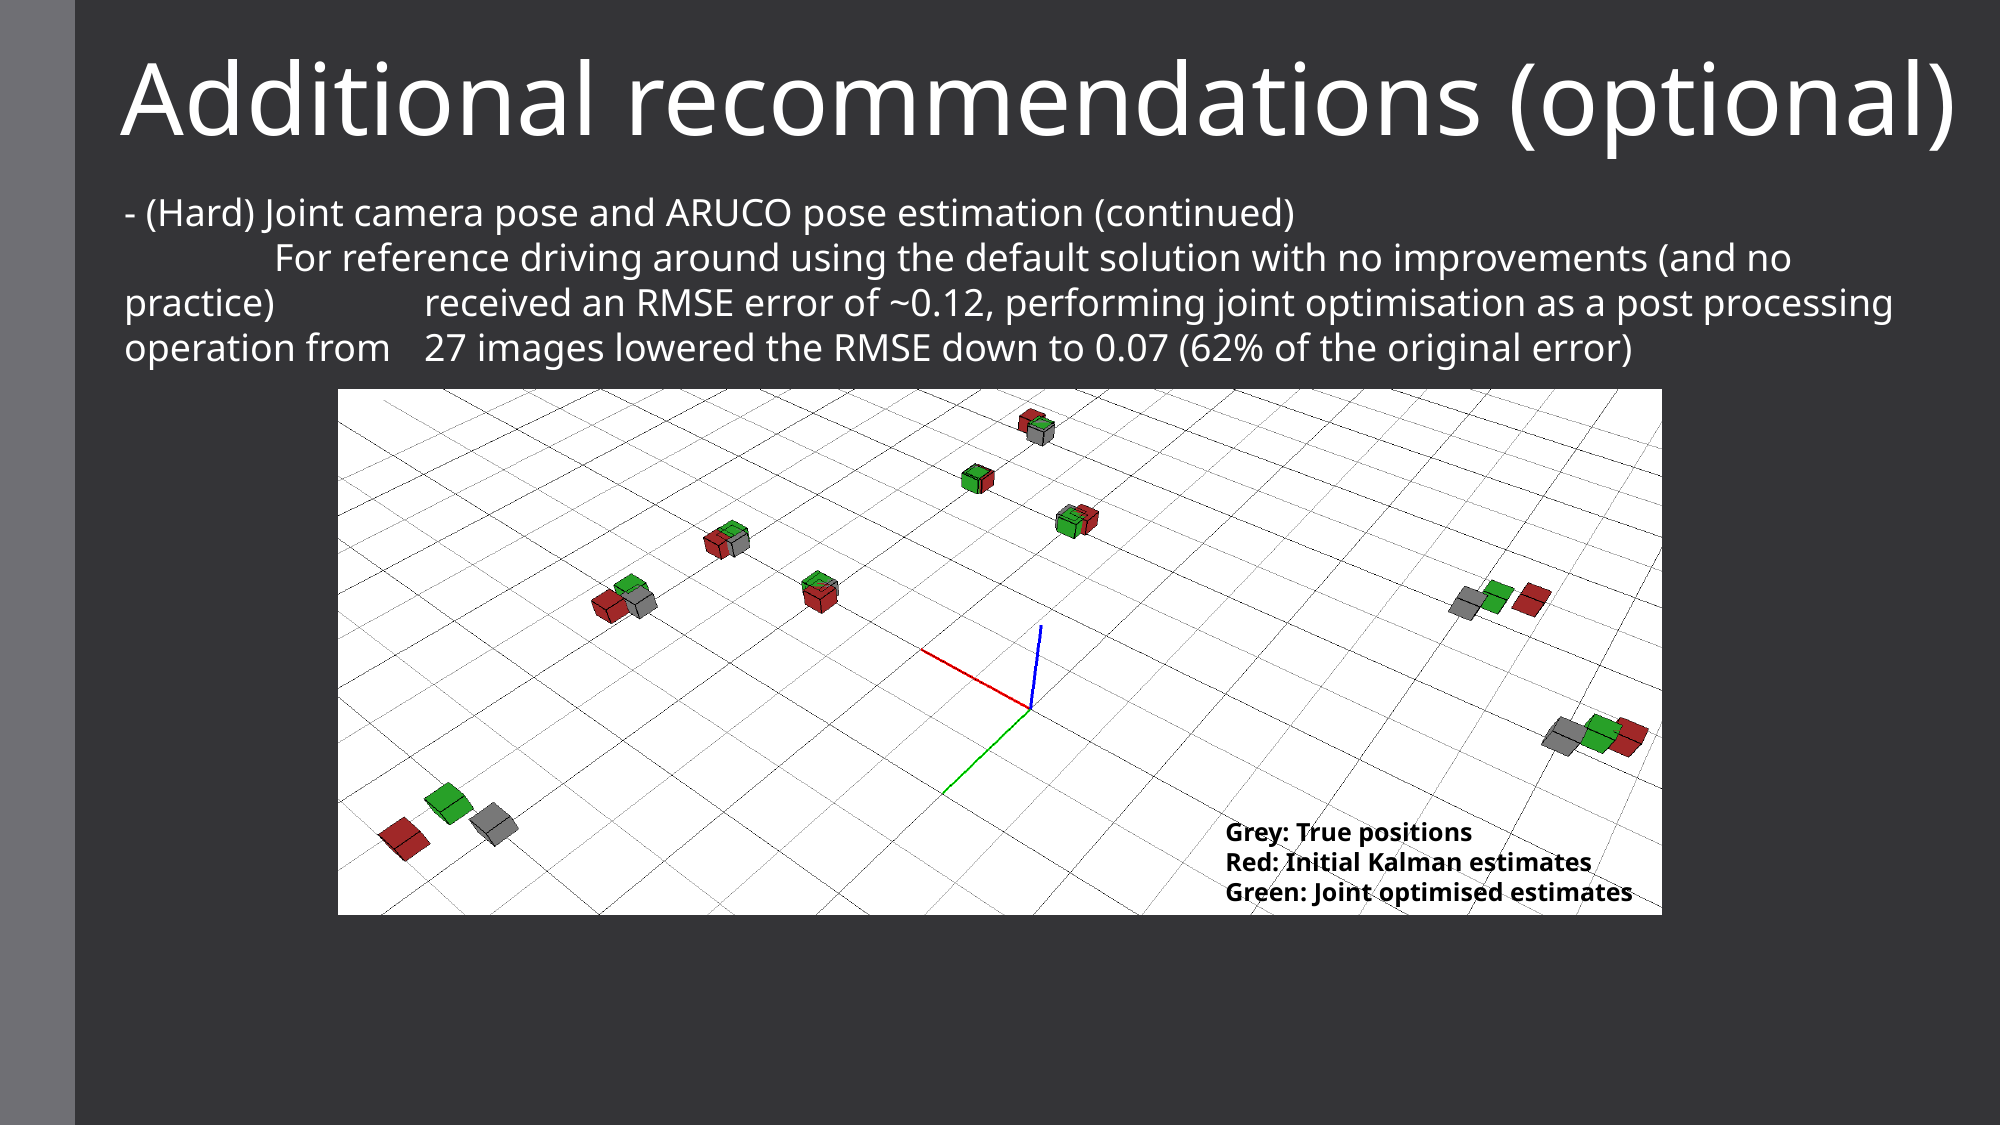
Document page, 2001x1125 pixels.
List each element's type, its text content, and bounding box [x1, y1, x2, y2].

text_box Additional recommendations (optional) [78, 28, 2000, 163]
picture [337, 389, 1663, 916]
text_box - (Hard) Joint camera pose and ARUCO pose estimation (continued) For reference driving around using the default solution with no improvements (and no practice) received an RMSE error of ~0.12, performing joint optimisation as a post processing operation from 27 images lowered the RMSE down to 0.07 (62% of the original error) [109, 181, 1969, 961]
